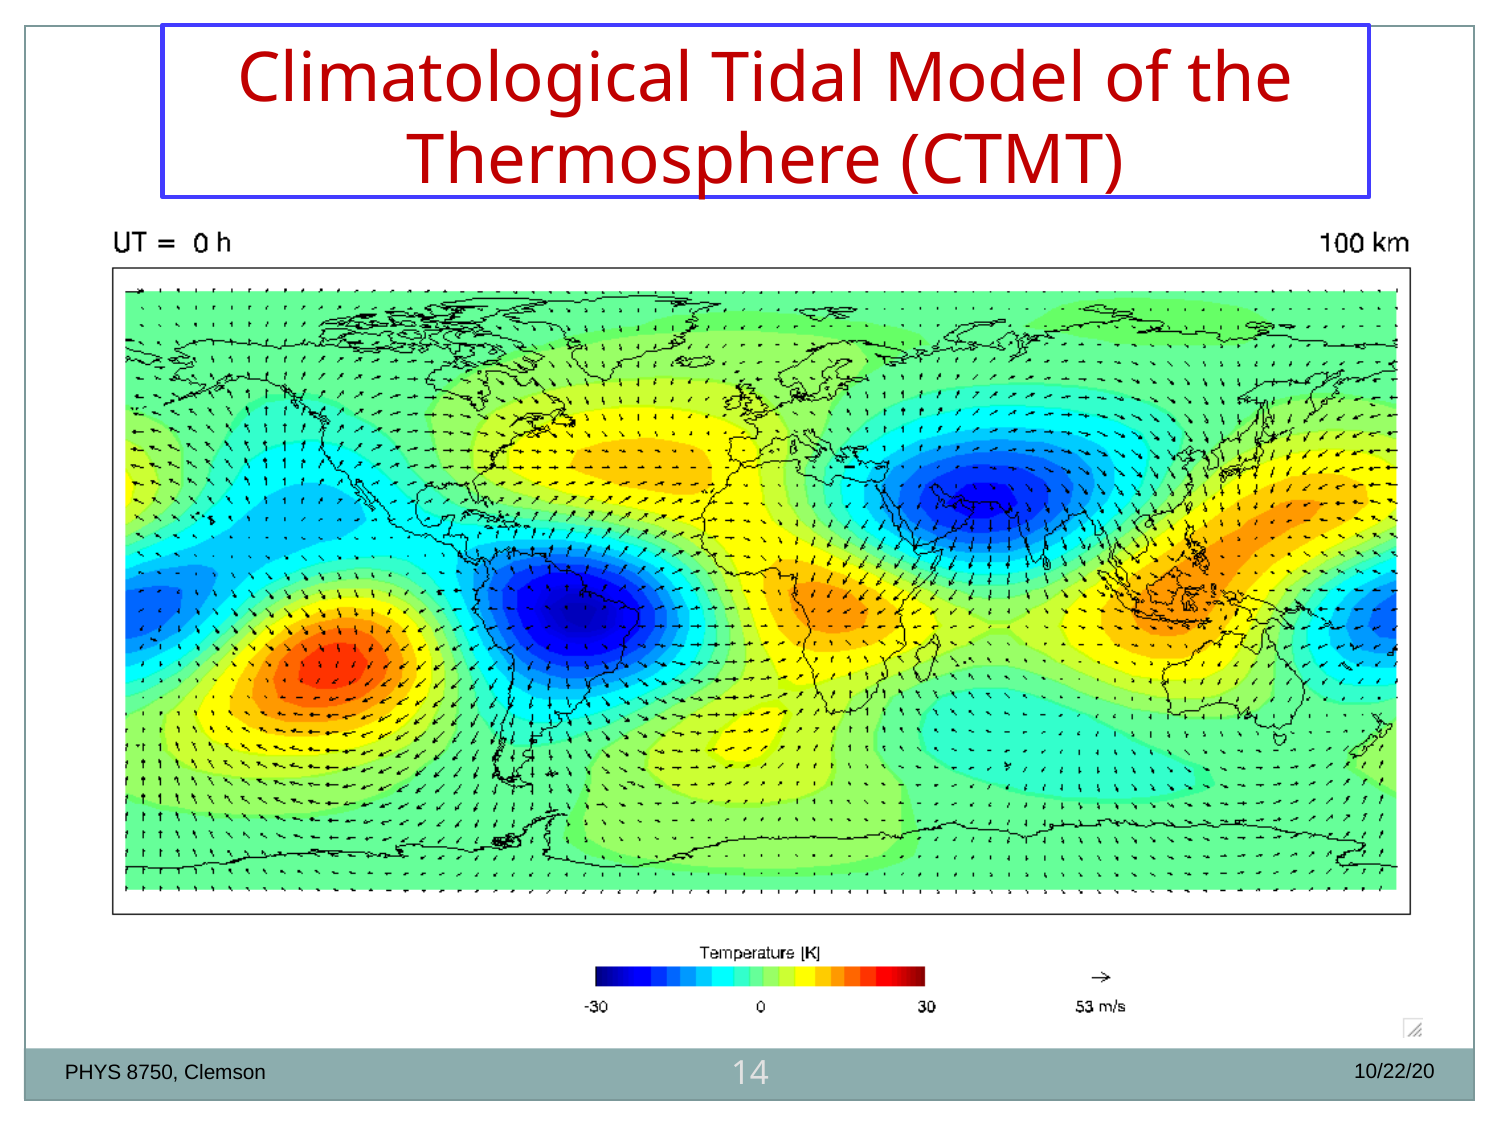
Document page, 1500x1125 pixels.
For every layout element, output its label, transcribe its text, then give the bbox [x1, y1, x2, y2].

text_box Climatological Tidal Model of the Thermosphere (CTMT) [162, 24, 1369, 198]
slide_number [950, 1050, 1450, 1111]
picture [99, 211, 1423, 1038]
footer PHYS 8750, Clemson [50, 1051, 638, 1112]
slide_number 14 [699, 1049, 800, 1110]
